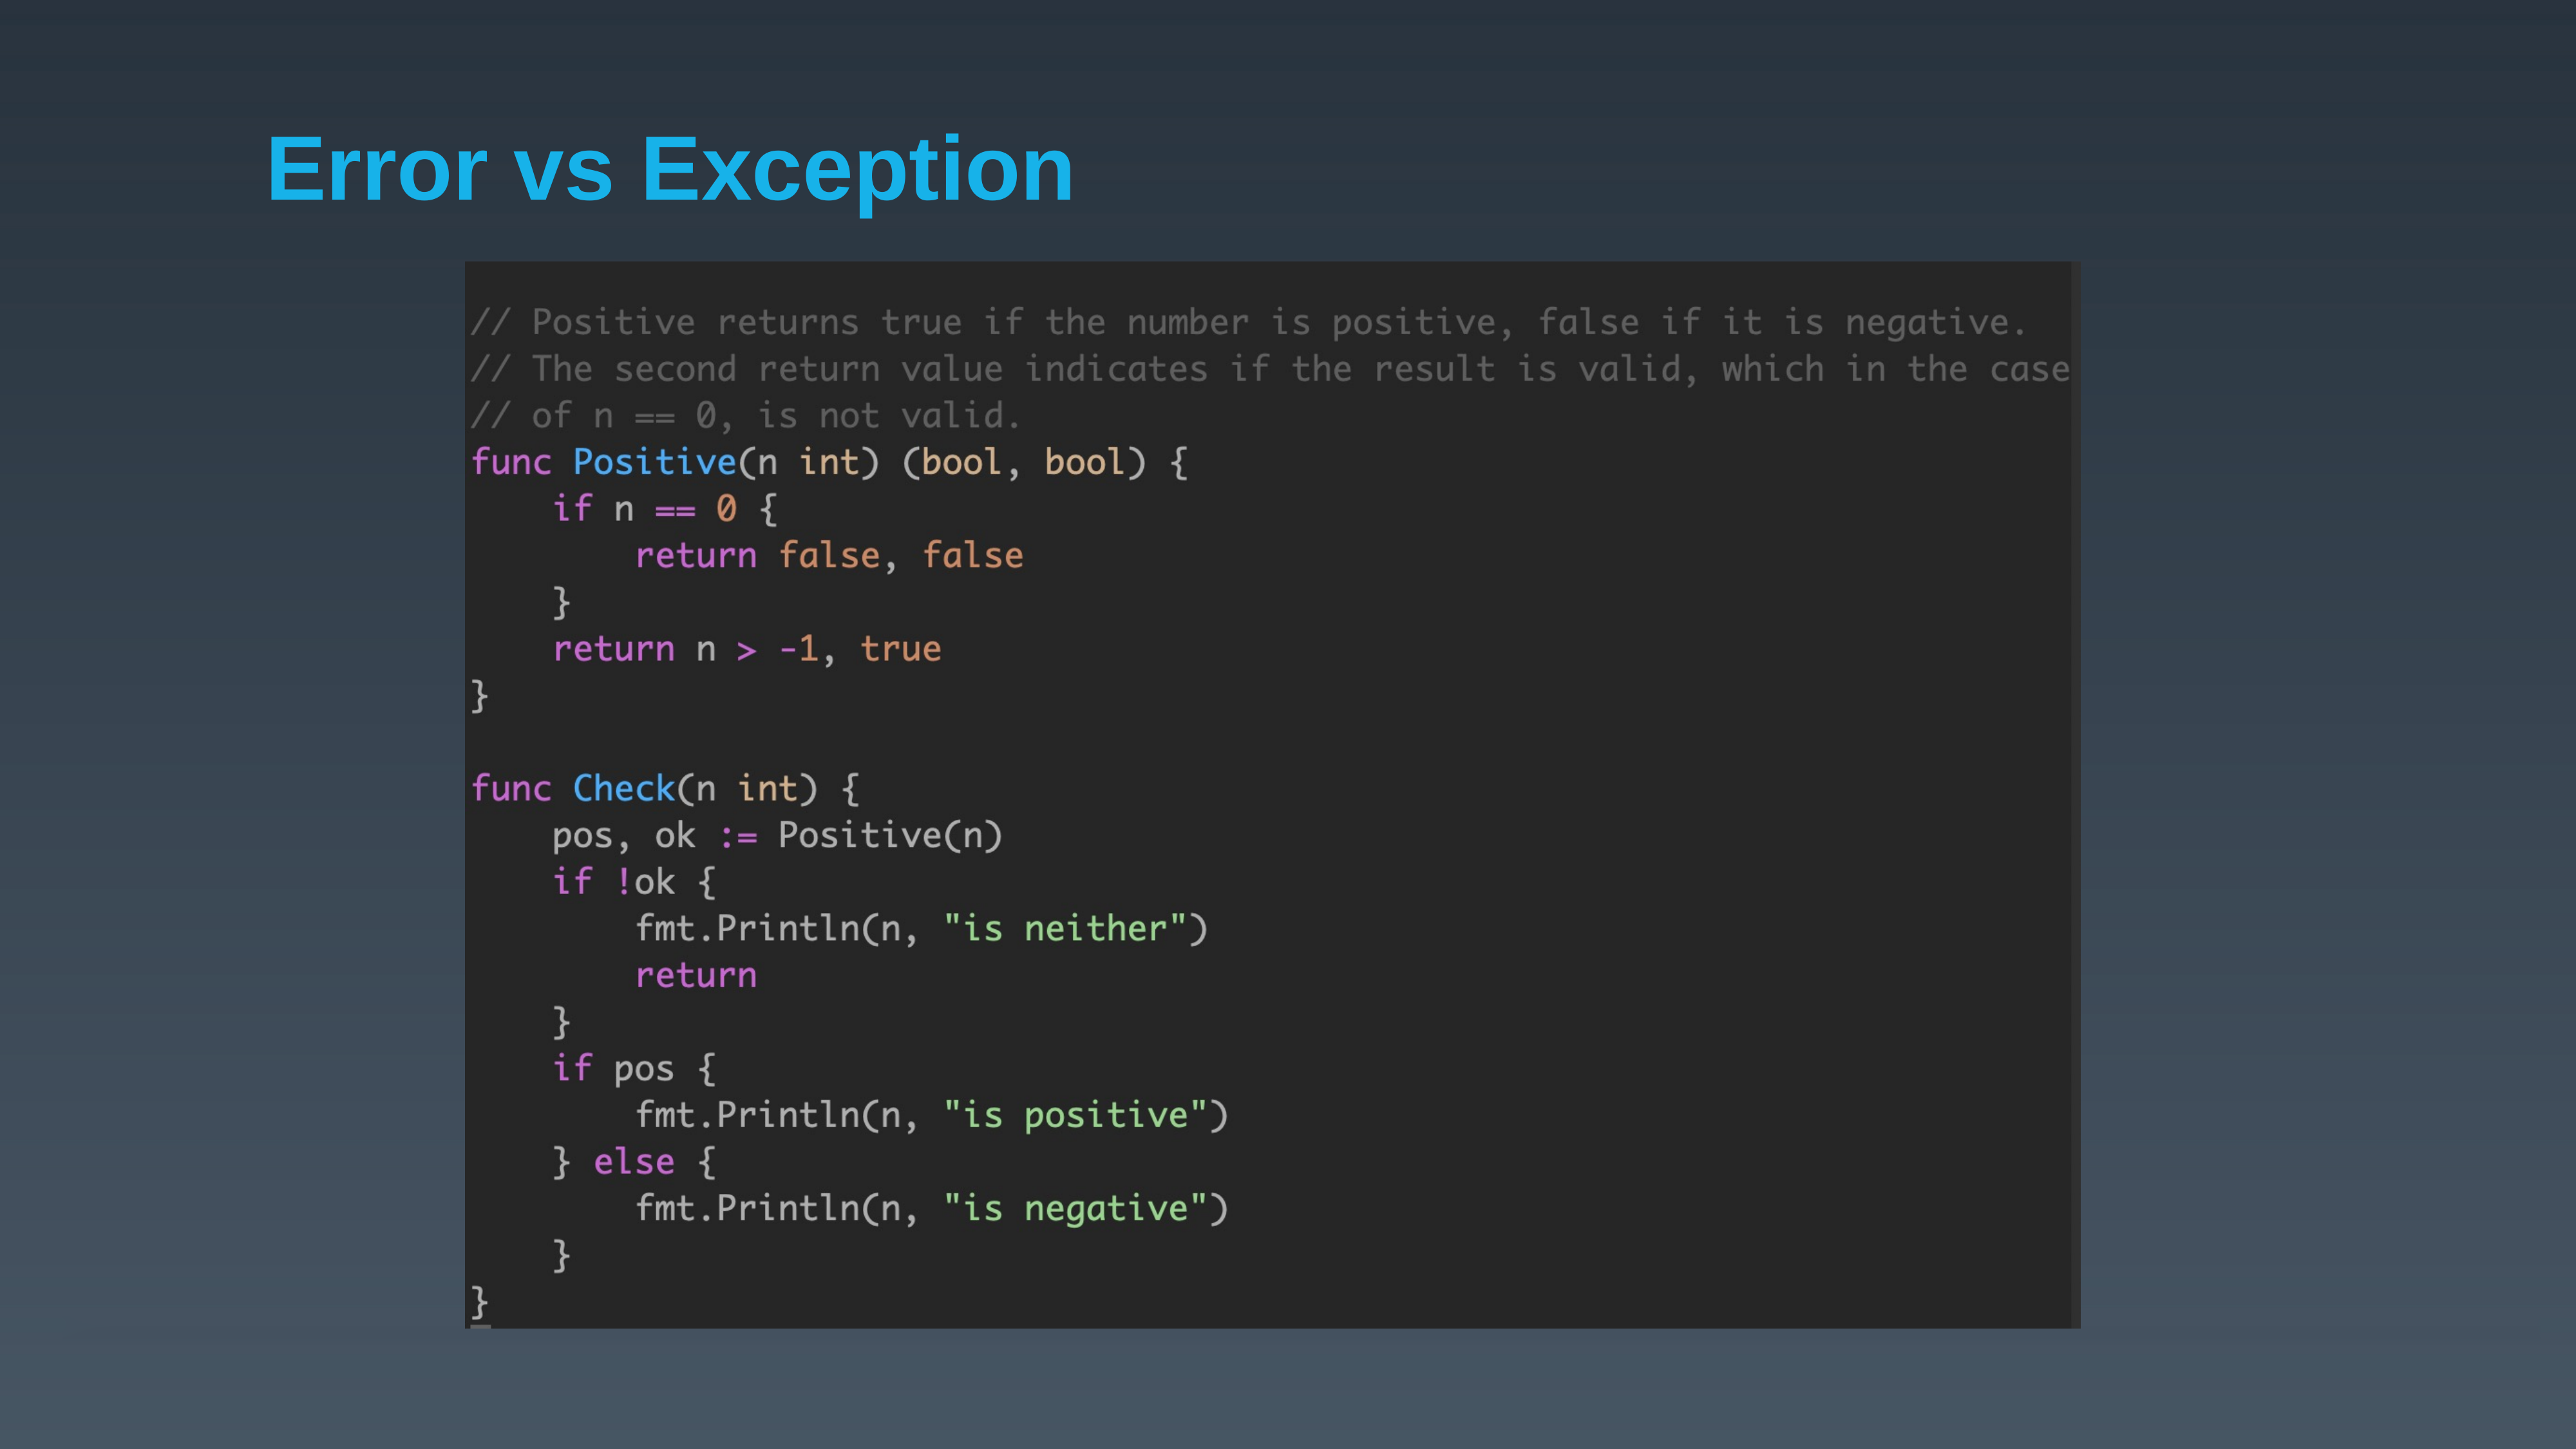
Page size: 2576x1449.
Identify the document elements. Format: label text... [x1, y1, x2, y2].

title Error vs Exception [260, 103, 2316, 243]
picture [0, 0, 2576, 1449]
